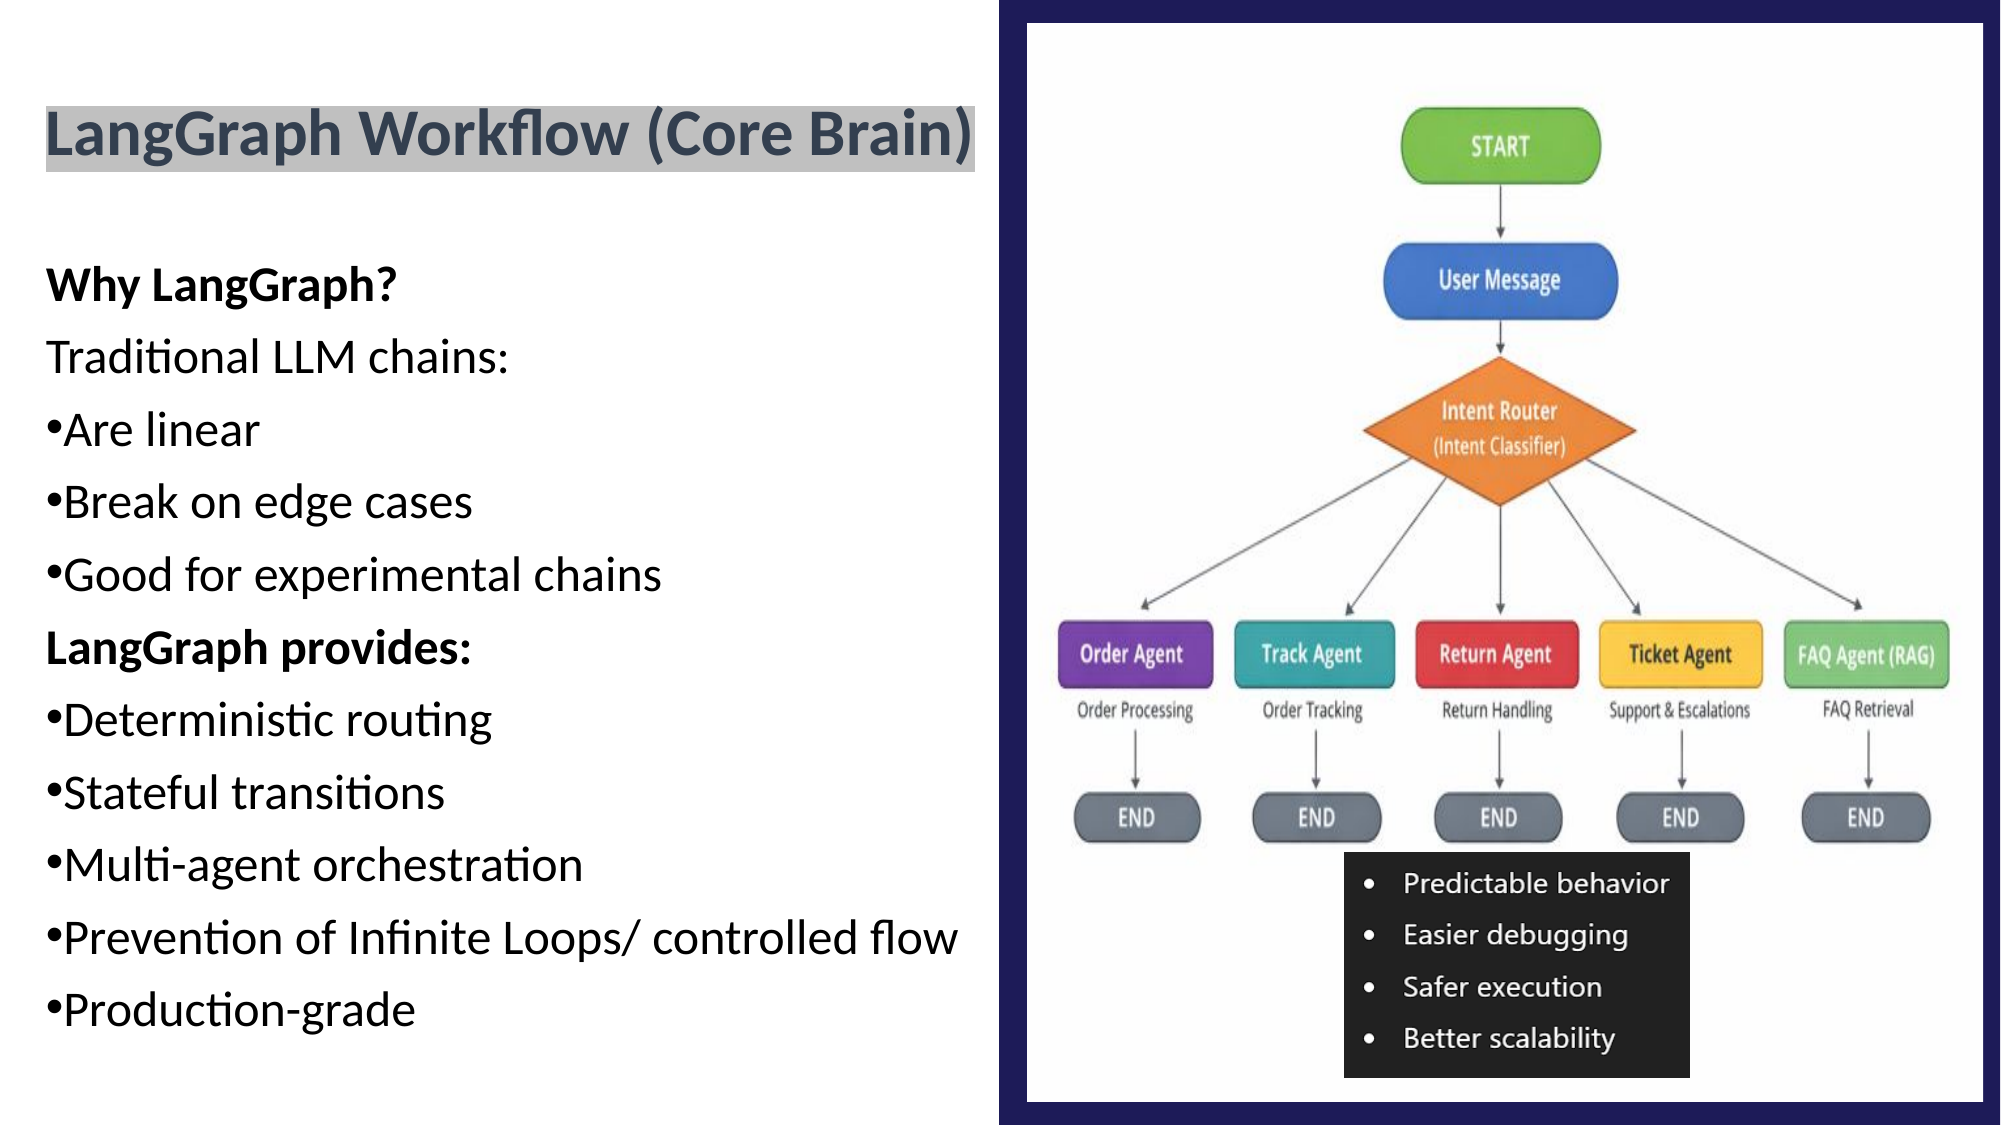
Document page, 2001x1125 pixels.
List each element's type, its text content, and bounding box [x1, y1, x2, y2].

text_box LangGraph Workflow (Core Brain) Why LangGraph? Traditional LLM chains: Are linear Break on edge cases Good for experimental chains LangGraph provides: Deterministic routing Stateful transitions Multi-agent orchestration Prevention of Infinite Loops/ controlled flow Production-grade [31, 81, 1000, 1044]
picture [1026, 23, 1984, 1102]
